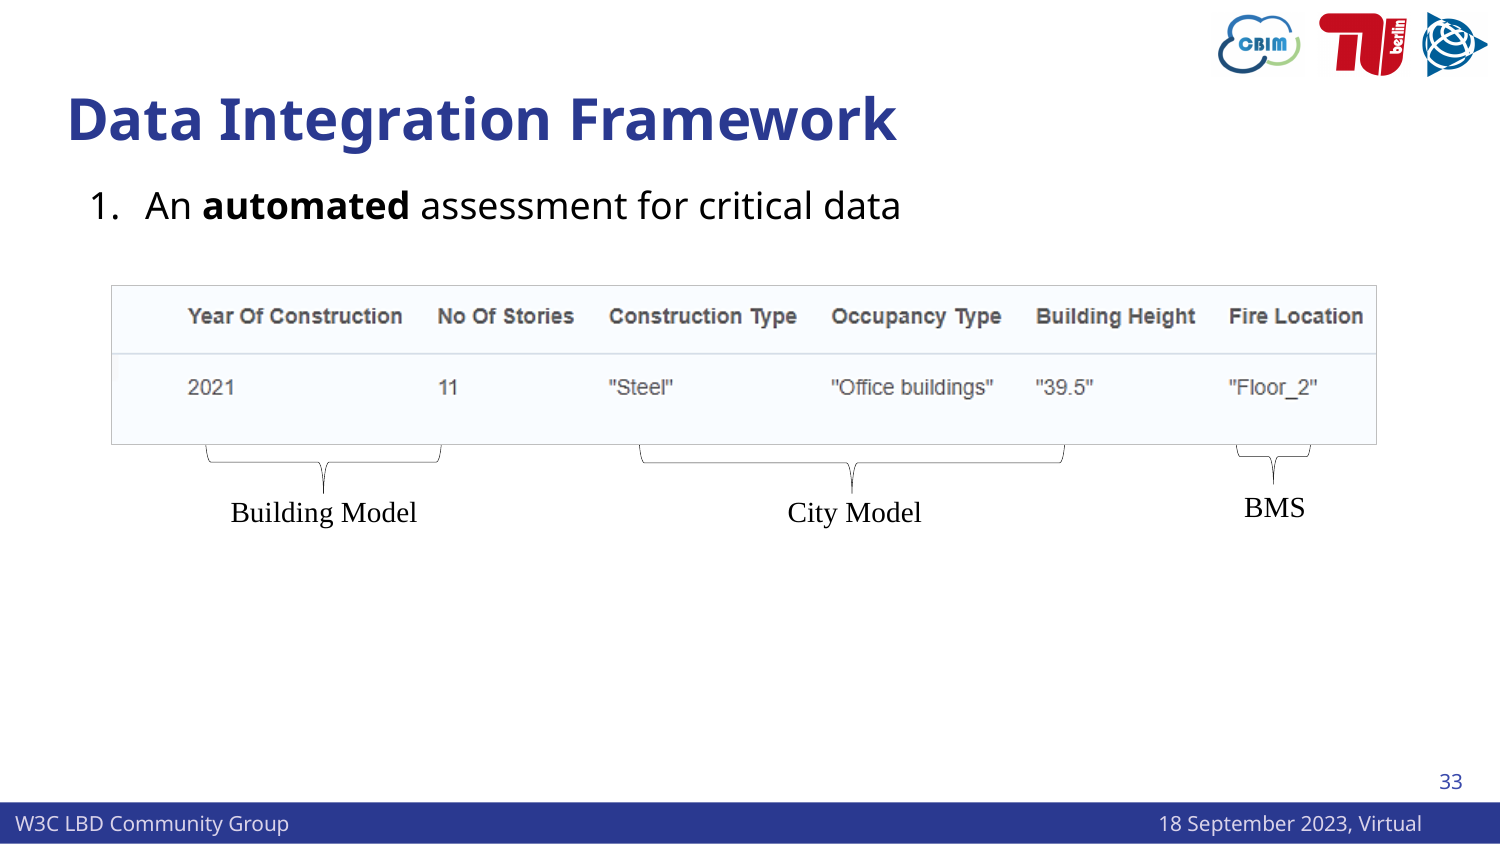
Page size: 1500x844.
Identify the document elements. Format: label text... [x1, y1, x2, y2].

picture [1317, 12, 1411, 67]
slide_number 33 [1387, 750, 1478, 815]
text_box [111, 285, 1377, 531]
picture [1422, 12, 1488, 77]
title Data Integration Framework [51, 67, 1449, 167]
picture [1211, 12, 1305, 67]
text_box An automated assessment for critical data [61, 166, 1427, 242]
